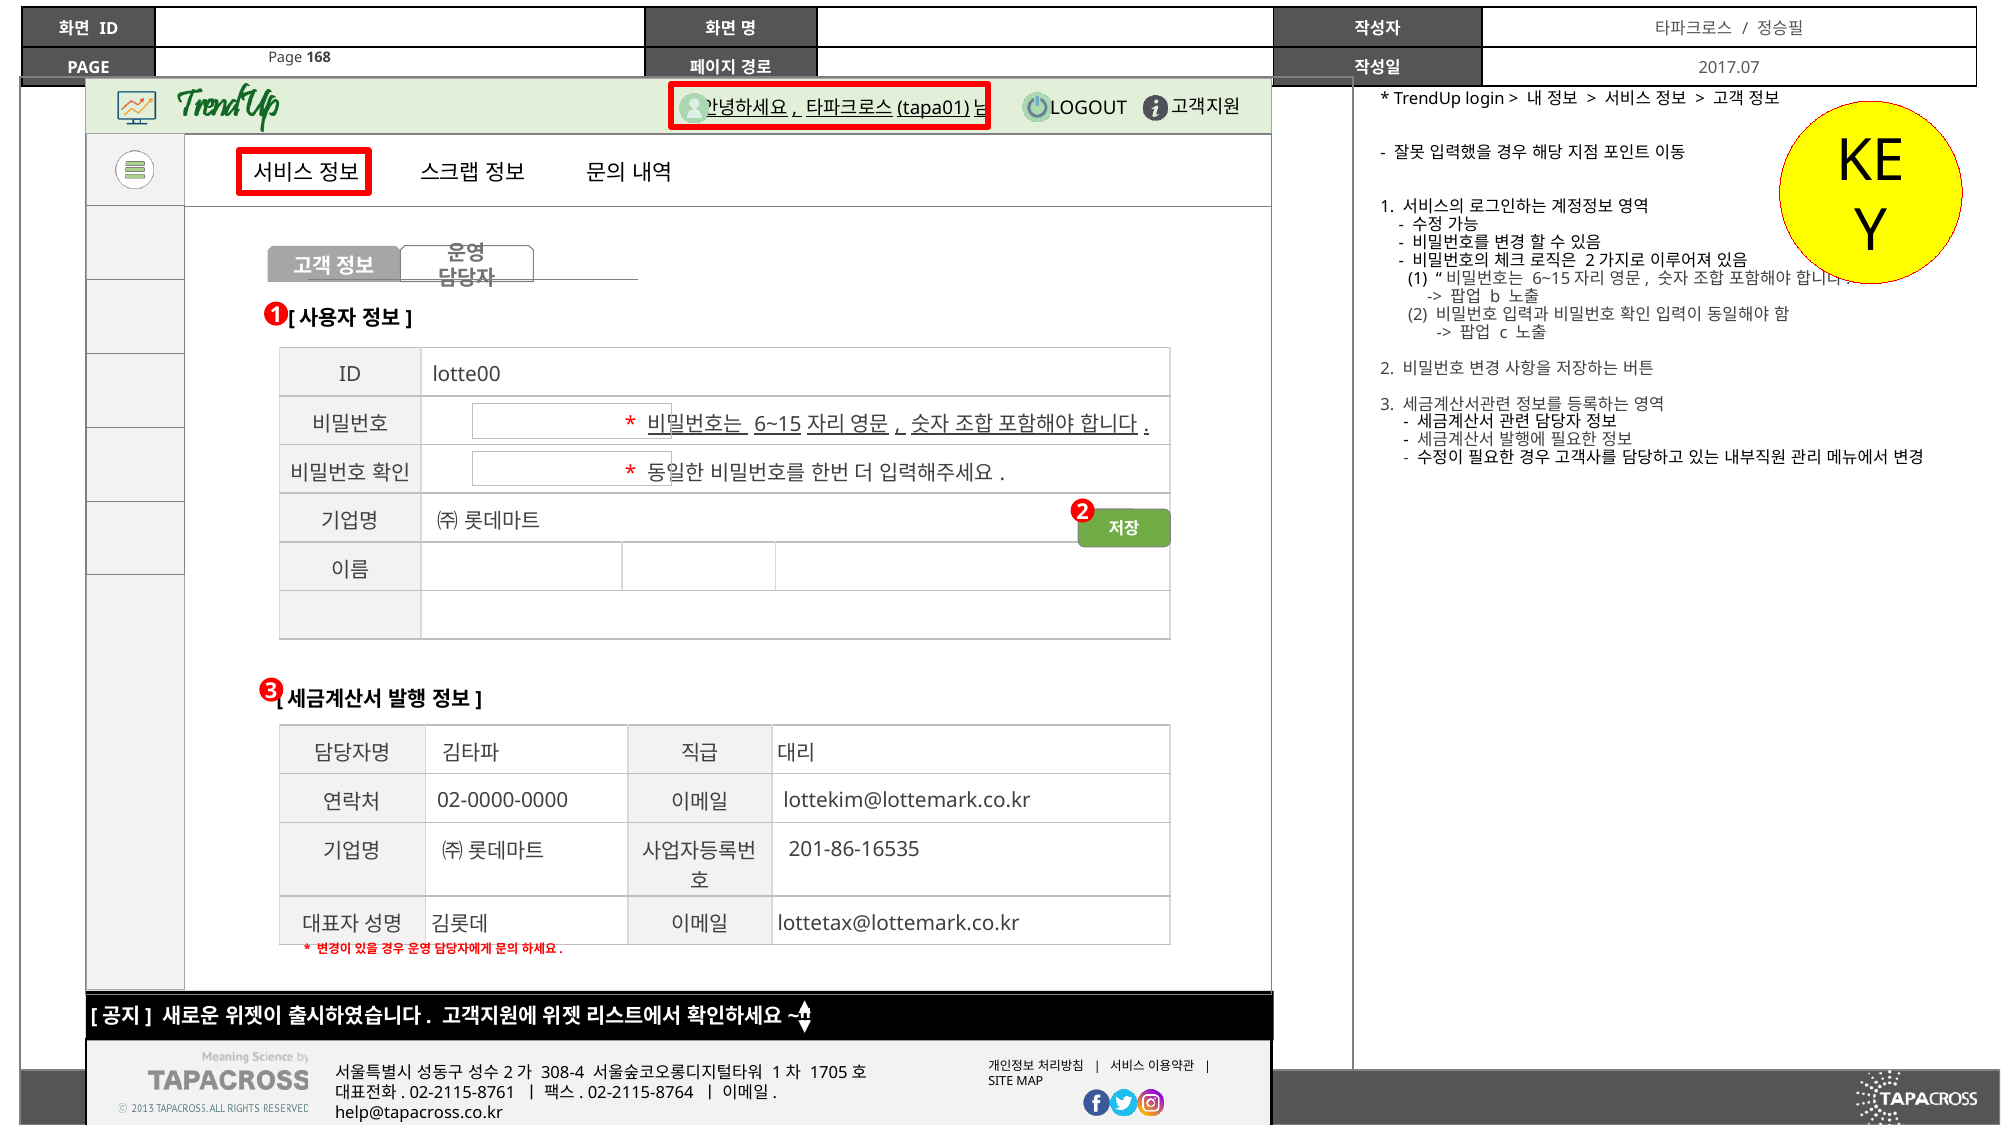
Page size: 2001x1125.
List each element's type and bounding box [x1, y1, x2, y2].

table_cell [629, 823, 771, 895]
picture [174, 80, 281, 133]
text_box [572, 151, 688, 193]
table_cell [280, 445, 420, 492]
table_header [629, 726, 771, 773]
text_box [1779, 101, 1963, 284]
text_box [289, 933, 578, 964]
table_header [280, 726, 425, 773]
table_cell [426, 774, 627, 822]
table_cell [629, 897, 771, 944]
table_cell [280, 823, 425, 895]
text_box [405, 151, 541, 193]
picture [115, 150, 154, 189]
table_header [280, 348, 420, 395]
table_cell [280, 591, 420, 638]
text_box [472, 450, 673, 487]
table_header [426, 726, 627, 773]
picture [1855, 1064, 1977, 1125]
picture [1022, 92, 1052, 122]
text_box [263, 297, 428, 338]
picture [111, 83, 164, 129]
text_box [472, 403, 673, 439]
list [1365, 82, 1977, 1053]
table_cell [629, 774, 771, 822]
table_cell [280, 543, 420, 590]
table_cell [280, 397, 420, 444]
table_cell [776, 543, 1169, 590]
picture [1083, 1089, 1164, 1116]
table_cell [426, 823, 627, 895]
table_cell [280, 494, 420, 541]
table_cell [280, 774, 425, 822]
text_box [671, 84, 989, 127]
picture [1139, 92, 1170, 123]
table_cell [422, 543, 621, 590]
table_cell [422, 445, 1169, 492]
table_cell [773, 774, 1169, 822]
table_header [773, 726, 1169, 773]
text_box [238, 150, 375, 193]
table_cell [426, 897, 627, 944]
table_cell [422, 494, 1169, 541]
table_cell [623, 543, 775, 590]
table_cell [422, 397, 1169, 444]
picture [118, 1052, 309, 1115]
table_cell [280, 897, 425, 944]
table_header [422, 348, 1169, 395]
table_cell [422, 591, 1169, 638]
text_box [1069, 497, 1172, 548]
table_cell [773, 897, 1169, 944]
table_cell [773, 823, 1169, 895]
text_box [267, 245, 639, 282]
text_box [258, 676, 497, 718]
